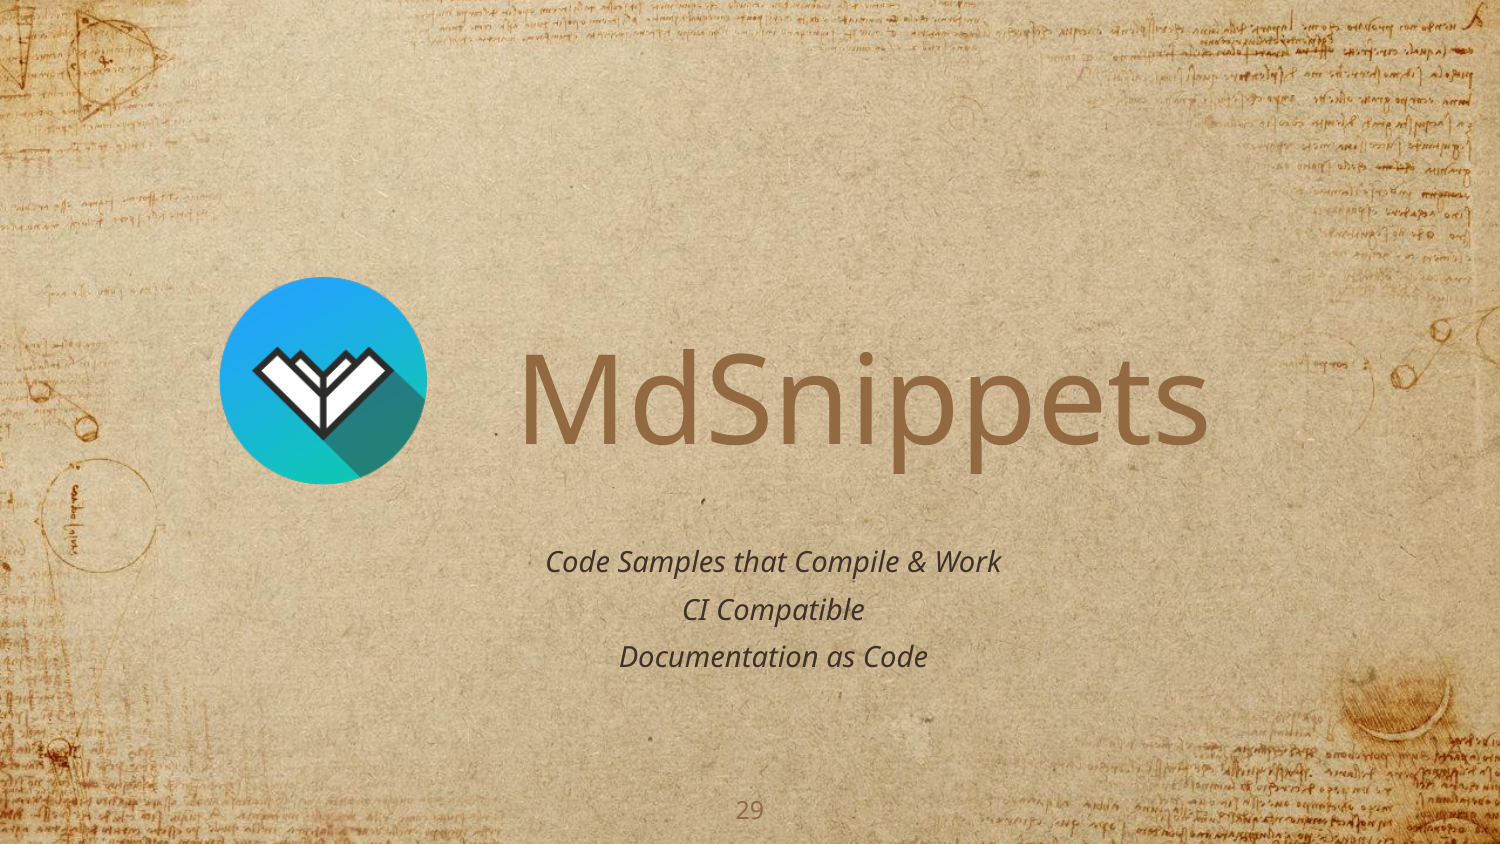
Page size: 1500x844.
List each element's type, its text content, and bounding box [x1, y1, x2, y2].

text_box Code Samples that Compile & Work CI Compatible Documentation as Code [266, 528, 1281, 719]
text_box MdSnippets [447, 294, 1281, 485]
slide_number 29 [705, 779, 795, 844]
picture [0, 0, 1500, 844]
